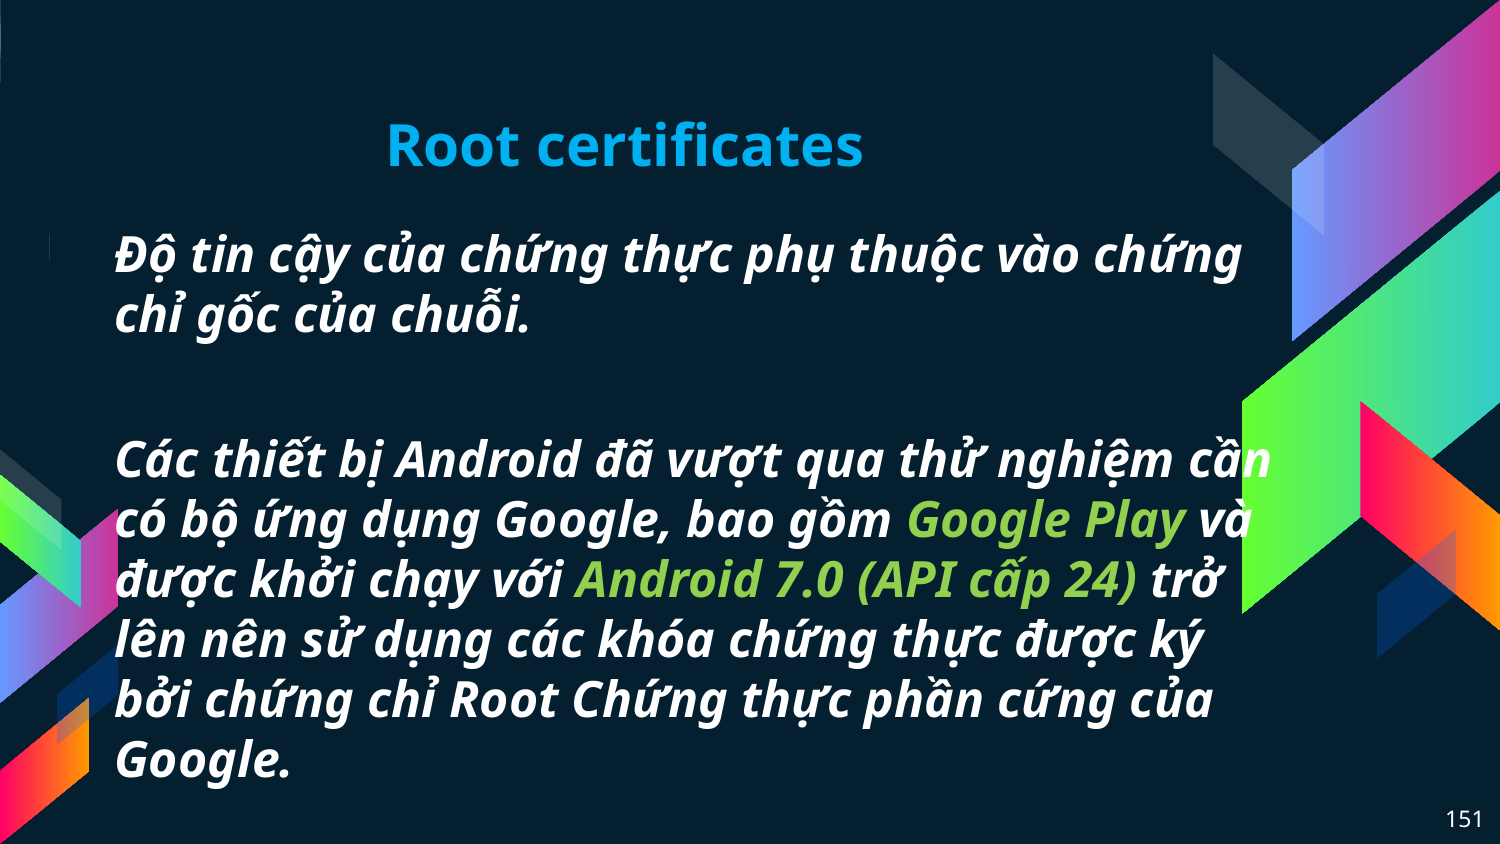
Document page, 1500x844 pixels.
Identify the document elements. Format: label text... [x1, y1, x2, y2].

list Độ tin cậy của chứng thực phụ thuộc vào chứng chỉ gốc của chuỗi. Các thiết bị Android đã vượt qua thử nghiệm cần có bộ ứng dụng Google, bao gồm Google Play và được khởi chạy với Android 7.0 (API cấp 24) trở lên nên sử dụng các khóa chứng thực được ký bởi chứng chỉ Root Chứng thực phần cứng của Google. [99, 207, 1293, 465]
title Root certificates [142, 88, 1123, 194]
text_box [1260, 465, 1266, 476]
slide_number 151 [1403, 789, 1500, 844]
text_box [1246, 465, 1252, 476]
text_box [1246, 510, 1251, 531]
